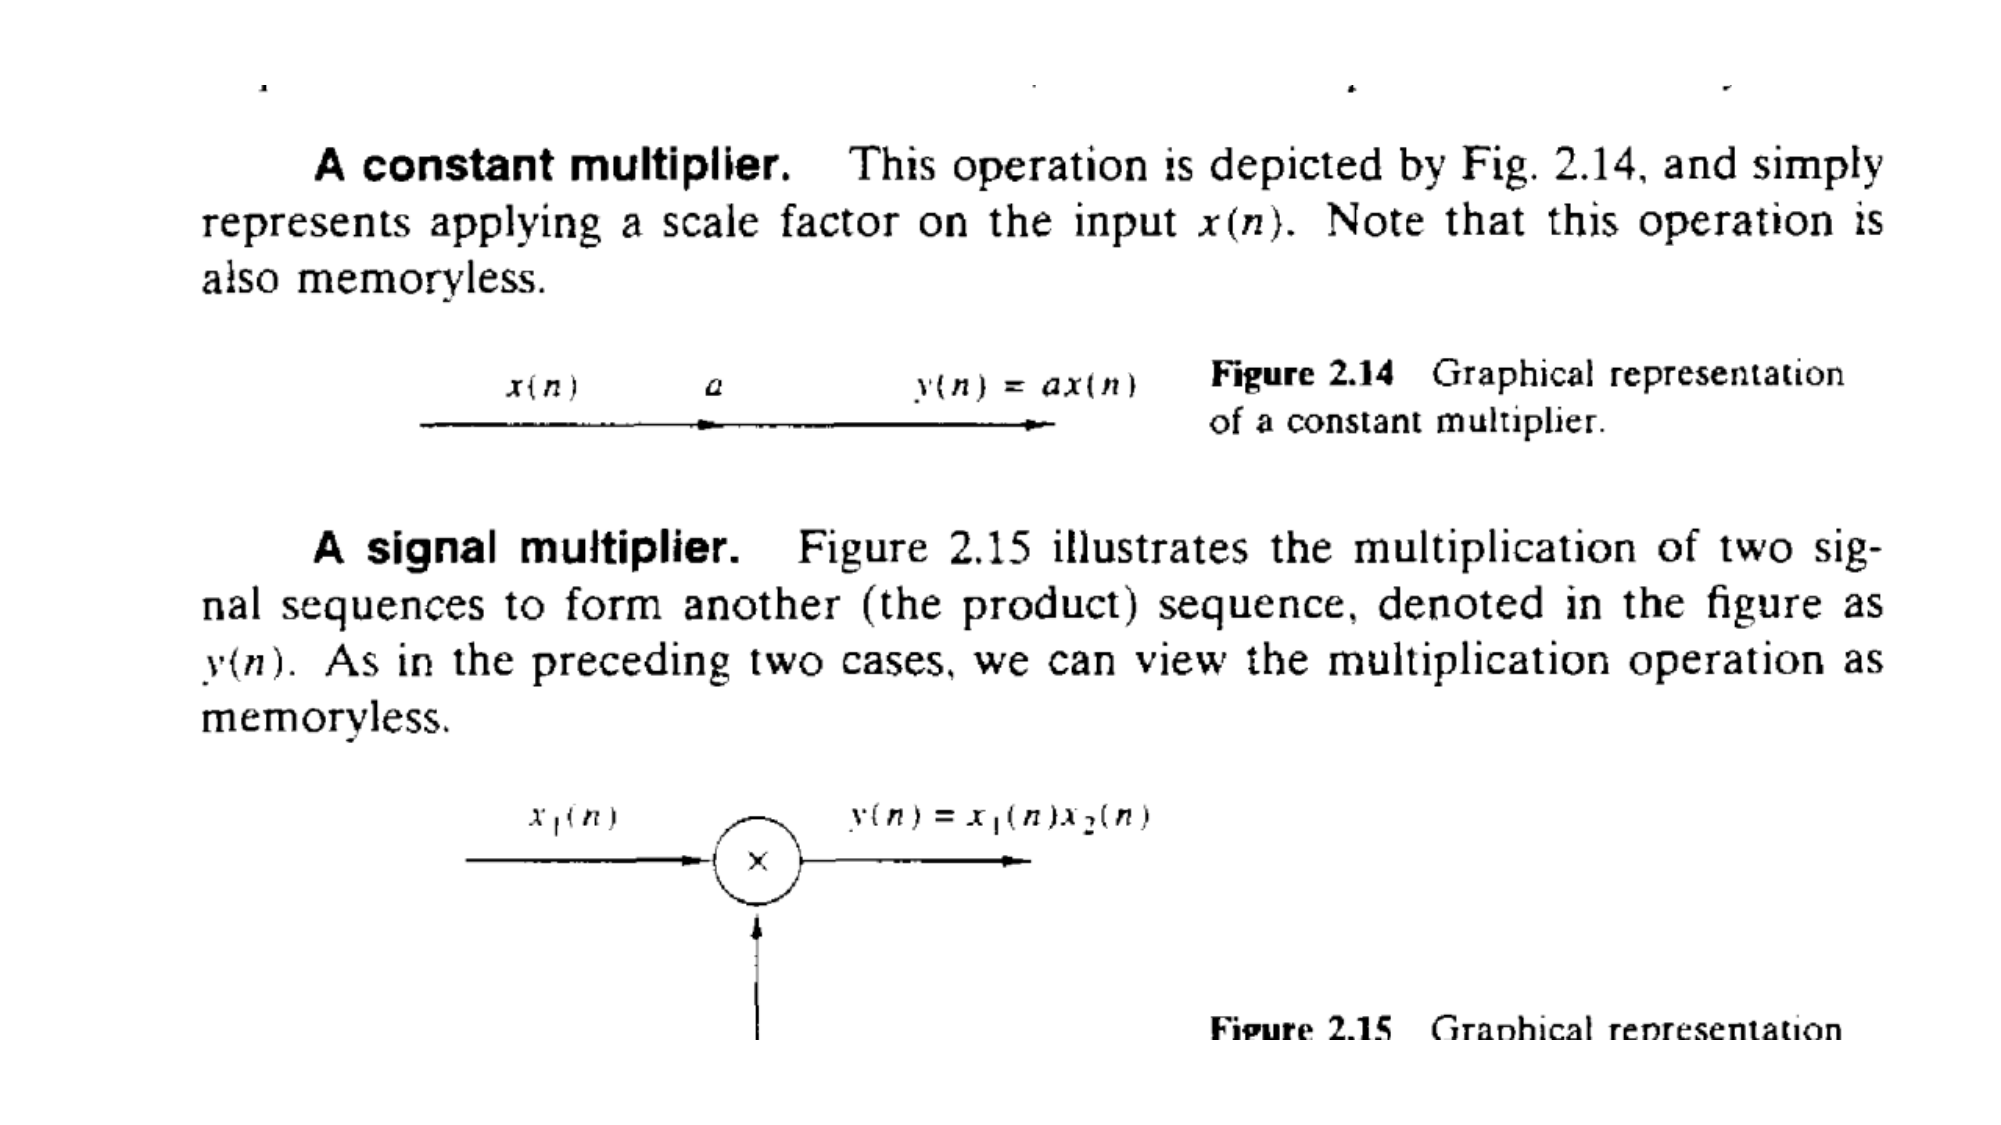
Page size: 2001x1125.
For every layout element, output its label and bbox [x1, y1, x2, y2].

picture [21, 85, 1979, 1040]
